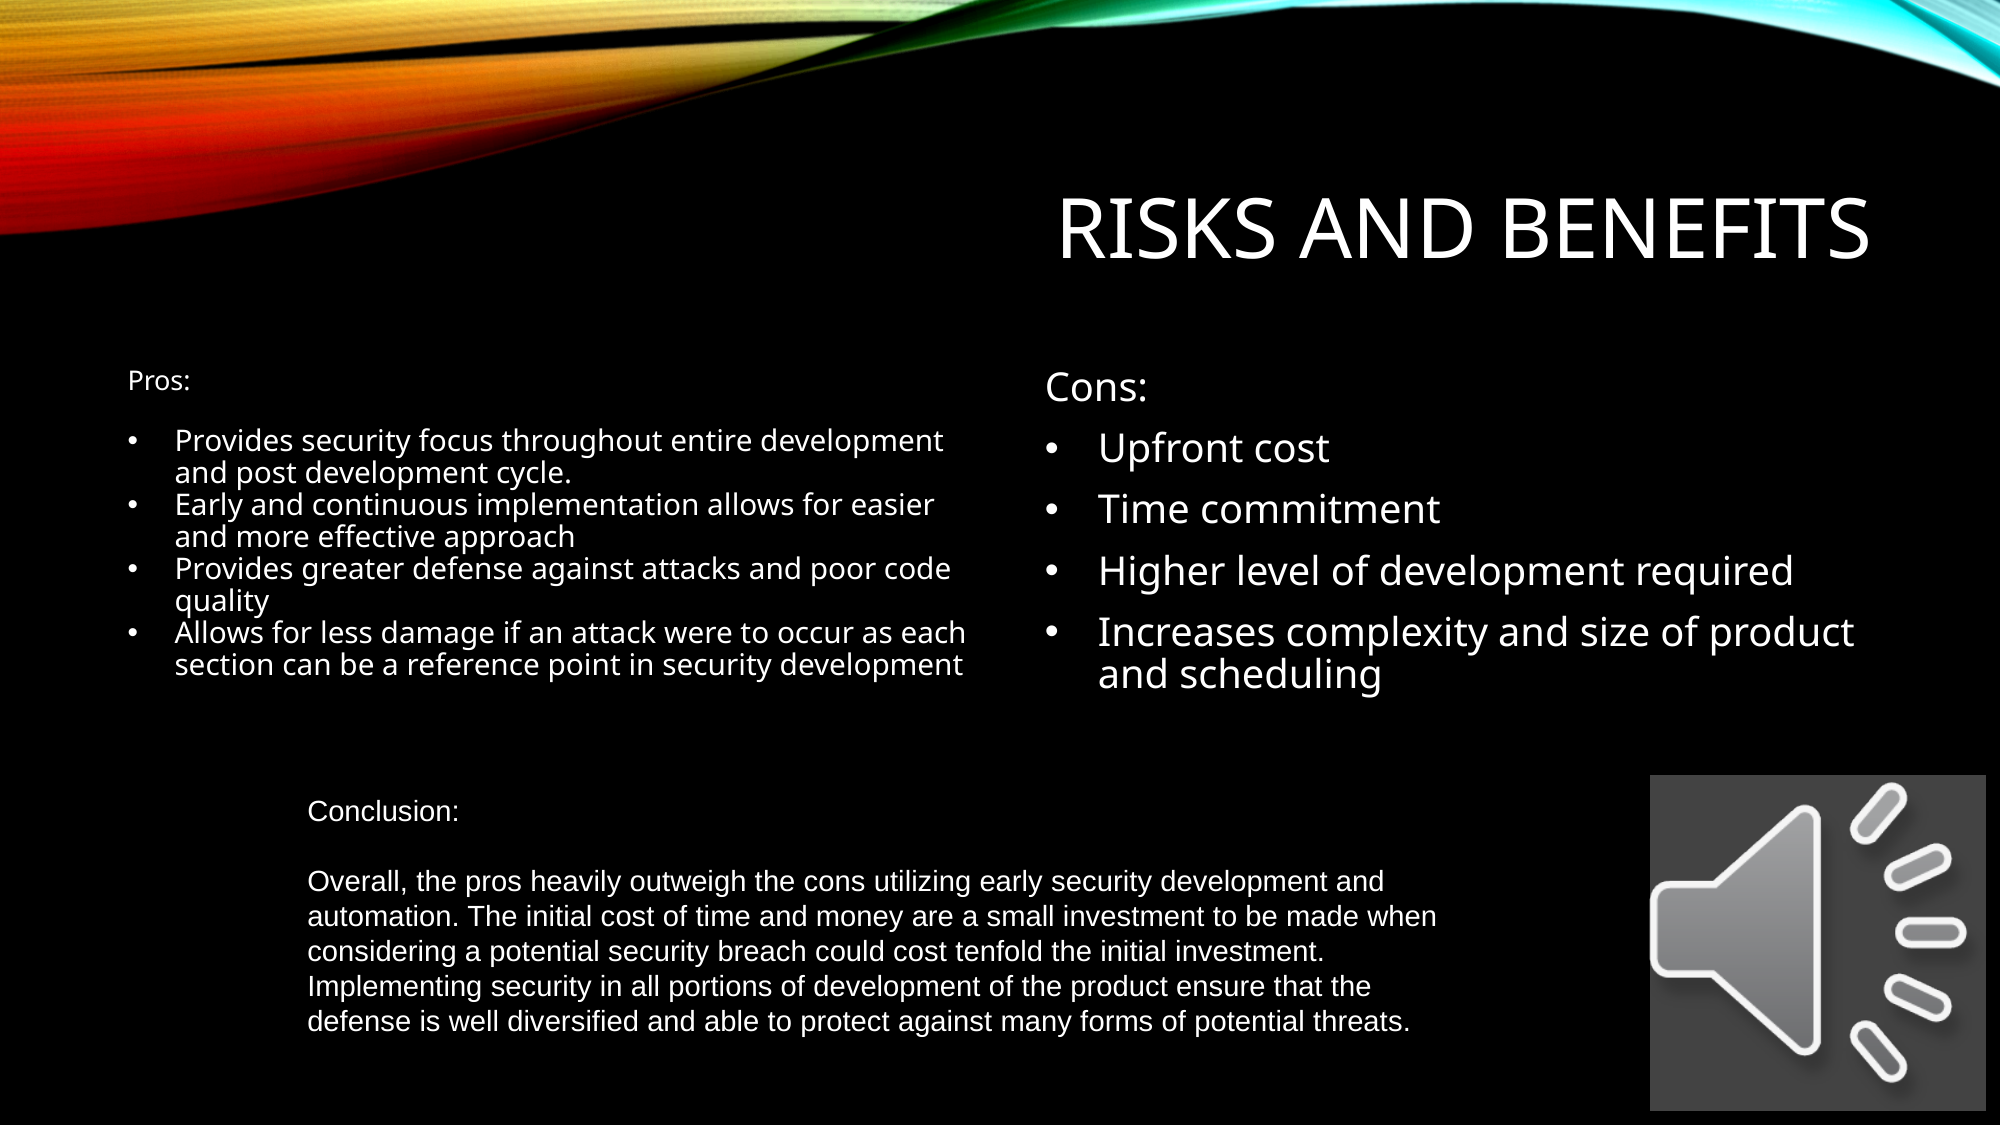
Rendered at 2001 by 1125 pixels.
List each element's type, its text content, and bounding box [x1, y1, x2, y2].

picture [0, 0, 2000, 237]
list Pros: Provides security focus throughout entire development and post development cycle. Early and continuous implementation allows for easier and more effective approach Provides greater defense against attacks and poor code quality Allows for less damage if an attack were to occur as each section can be a reference point in security development [112, 360, 988, 706]
picture [1648, 773, 1987, 1112]
text_box Conclusion: Overall, the pros heavily outweigh the cons utilizing early security development and automation. The initial cost of time and money are a small investment to be made when considering a potential security breach could cost tenfold the initial investment. Implementing security in all portions of development of the product ensure that the defense is well diversified and able to protect against many forms of potential threats. [292, 784, 1470, 1045]
list Cons: Upfront cost Time commitment Higher level of development required Increases complexity and size of product and scheduling [1012, 360, 1888, 706]
title RISKS AND BENEFITS [474, 125, 1888, 338]
